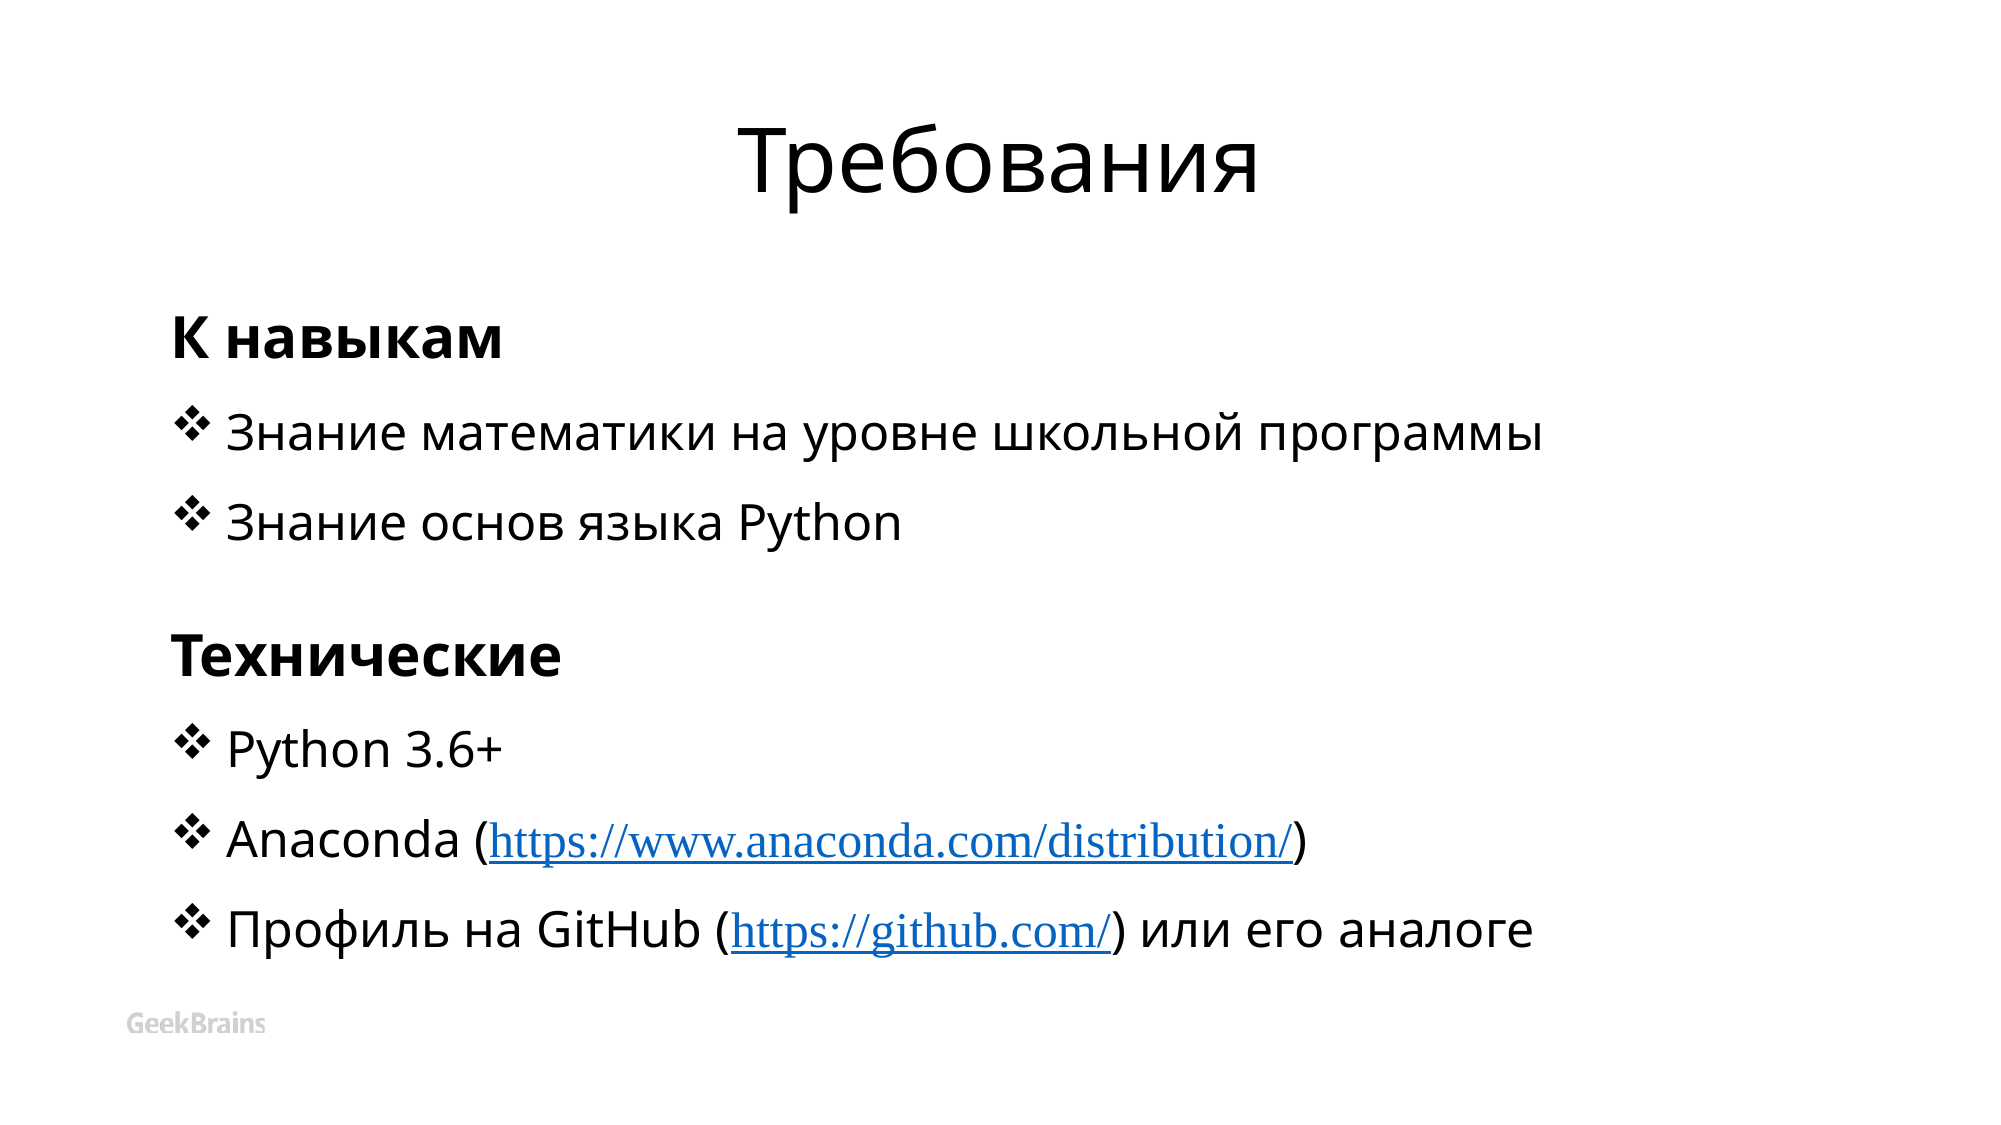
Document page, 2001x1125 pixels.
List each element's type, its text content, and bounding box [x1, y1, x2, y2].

text_box К навыкам Знание математики на уровне школьной программы Знание основ языка Python [155, 257, 1869, 558]
text_box Технические Python 3.6+ Anaconda (https://www.anaconda.com/distribution/) Профиль на GitHub (https://github.com/) или его аналоге [155, 575, 1869, 966]
text_box Требования [218, 95, 1781, 218]
